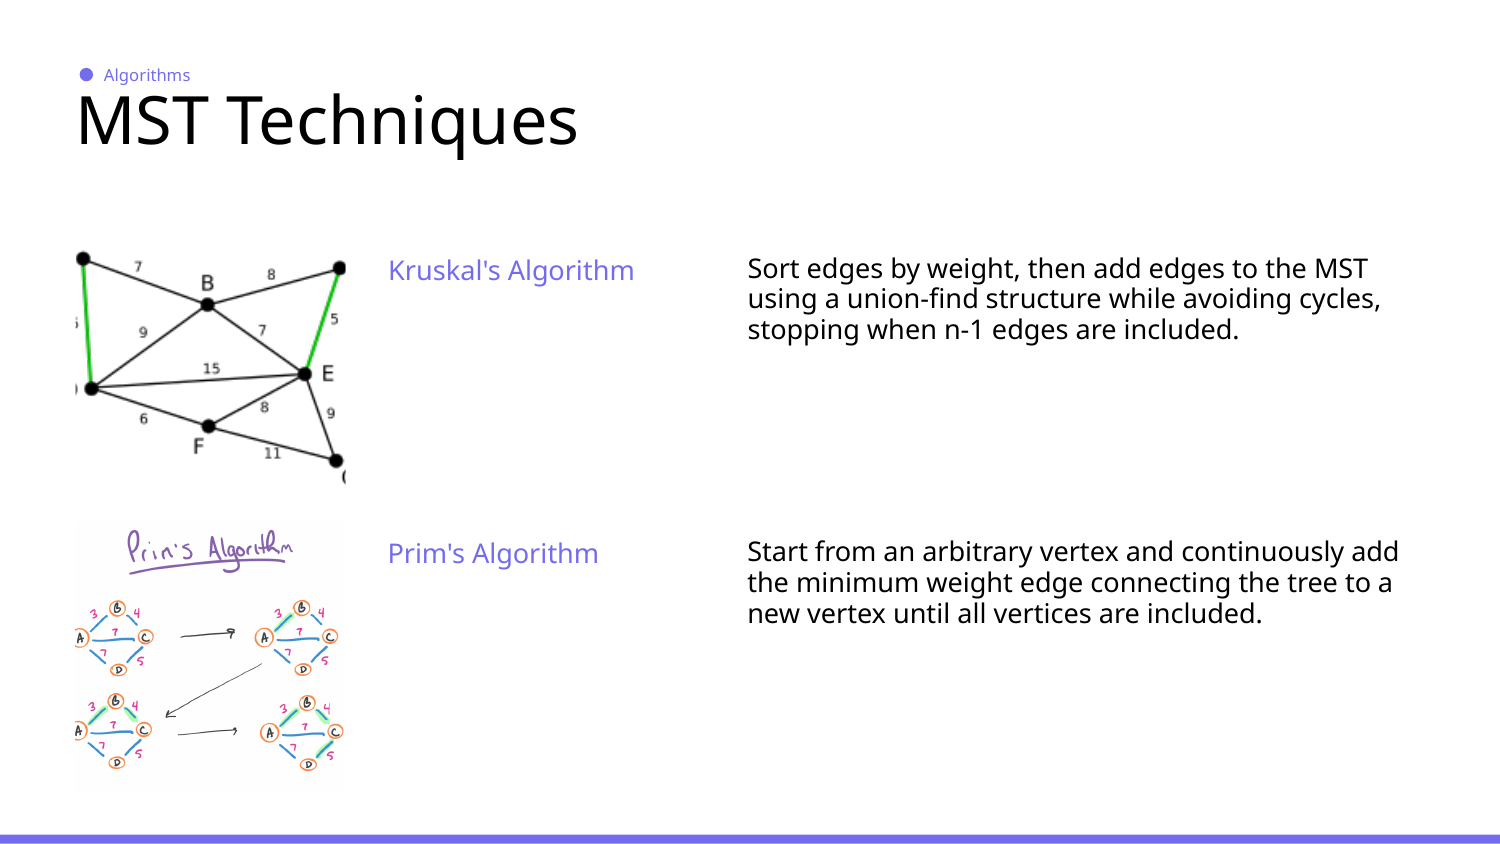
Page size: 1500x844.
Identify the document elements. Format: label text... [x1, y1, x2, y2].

text_box Algorithms [103, 48, 509, 102]
title MST Techniques [75, 81, 899, 229]
list Sort edges by weight, then add edges to the MST using a union-find structure while avoiding cycles, stopping when n-1 edges are included. [732, 238, 1425, 509]
text_box [79, 67, 94, 82]
text_box [0, 834, 1500, 844]
list Start from an arbitrary vertex and continuously add the minimum weight edge connecting the tree to a new vertex until all vertices are included. [732, 521, 1424, 792]
subtitle Prim's Algorithm [372, 521, 711, 792]
subtitle Kruskal's Algorithm [373, 238, 711, 509]
picture [74, 521, 346, 792]
picture [75, 238, 346, 509]
